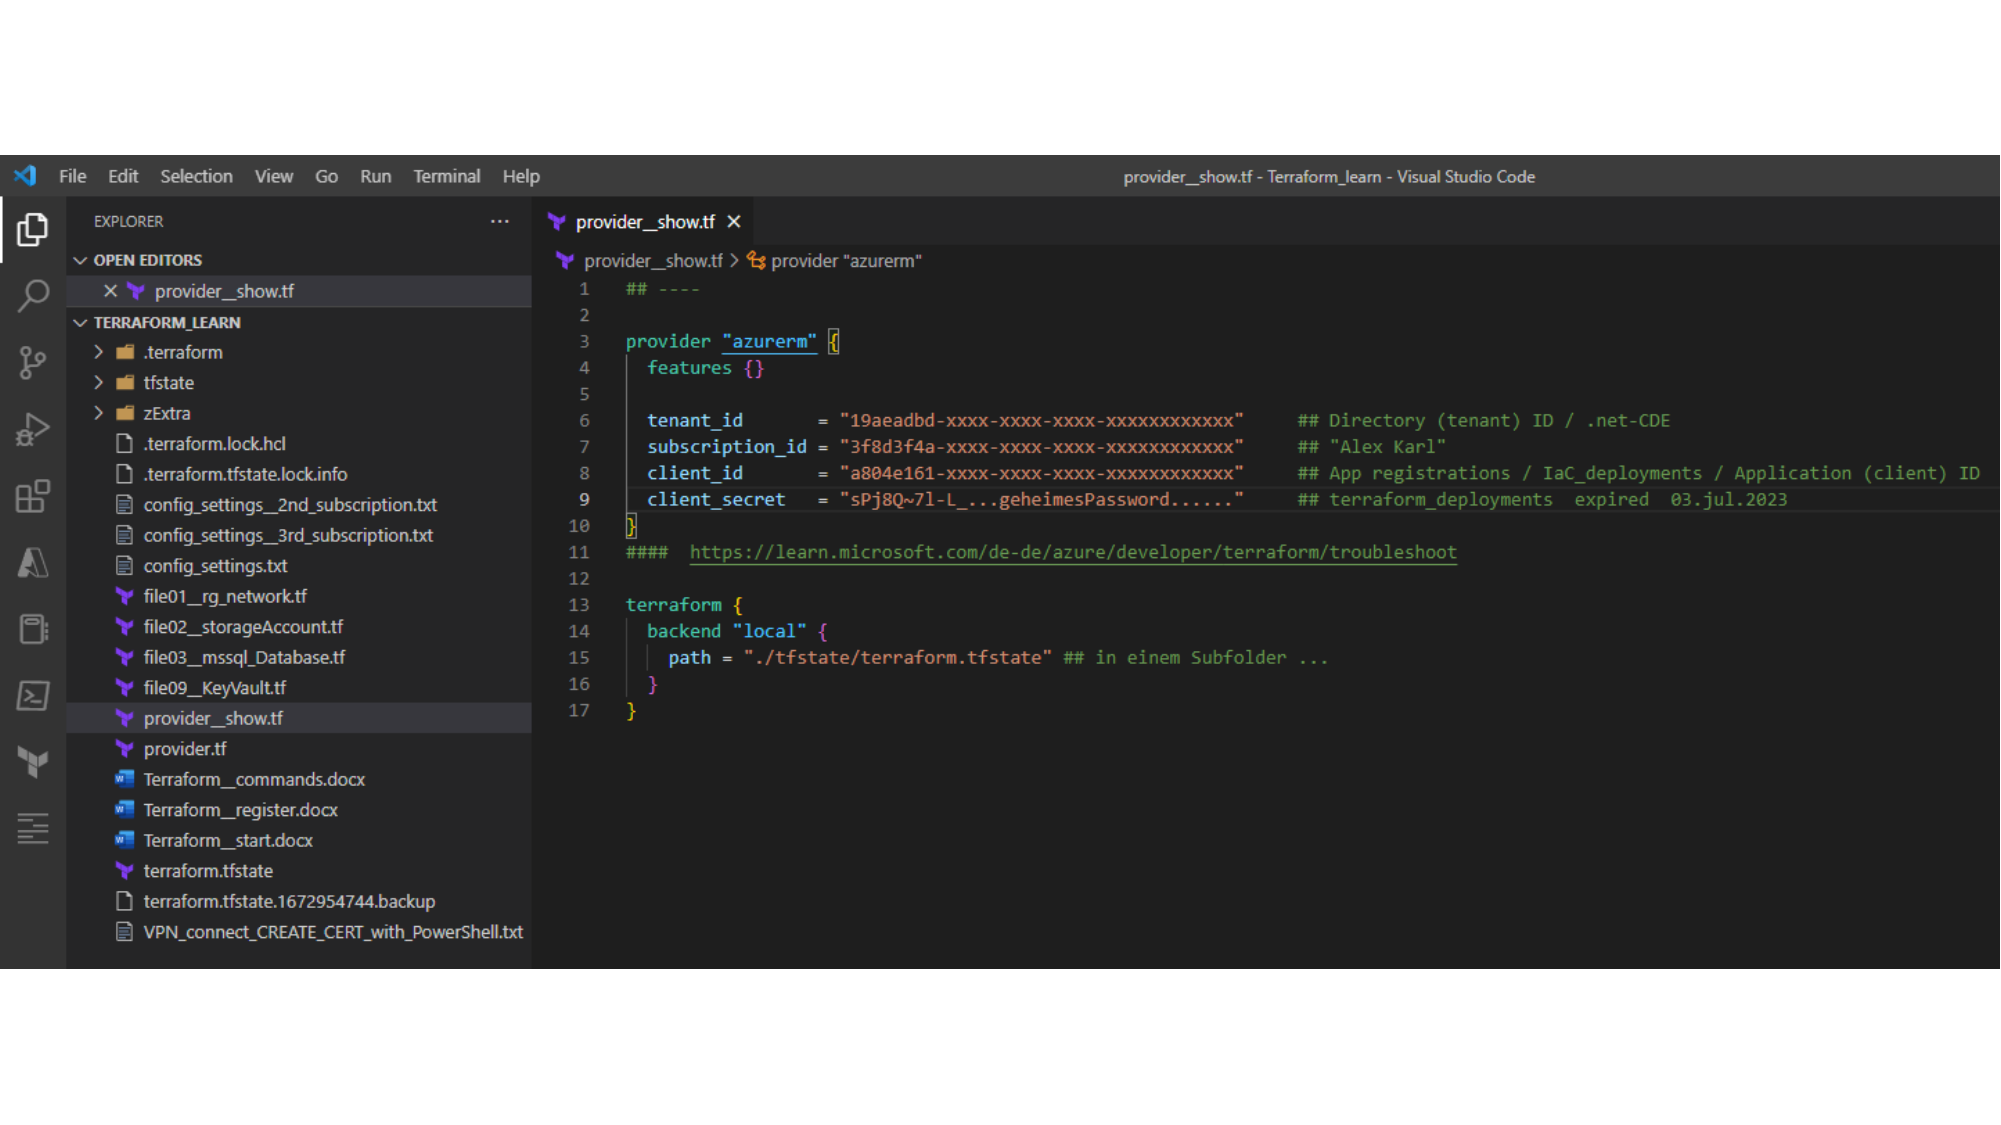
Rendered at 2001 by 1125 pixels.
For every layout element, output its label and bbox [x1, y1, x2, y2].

picture [0, 155, 2000, 969]
